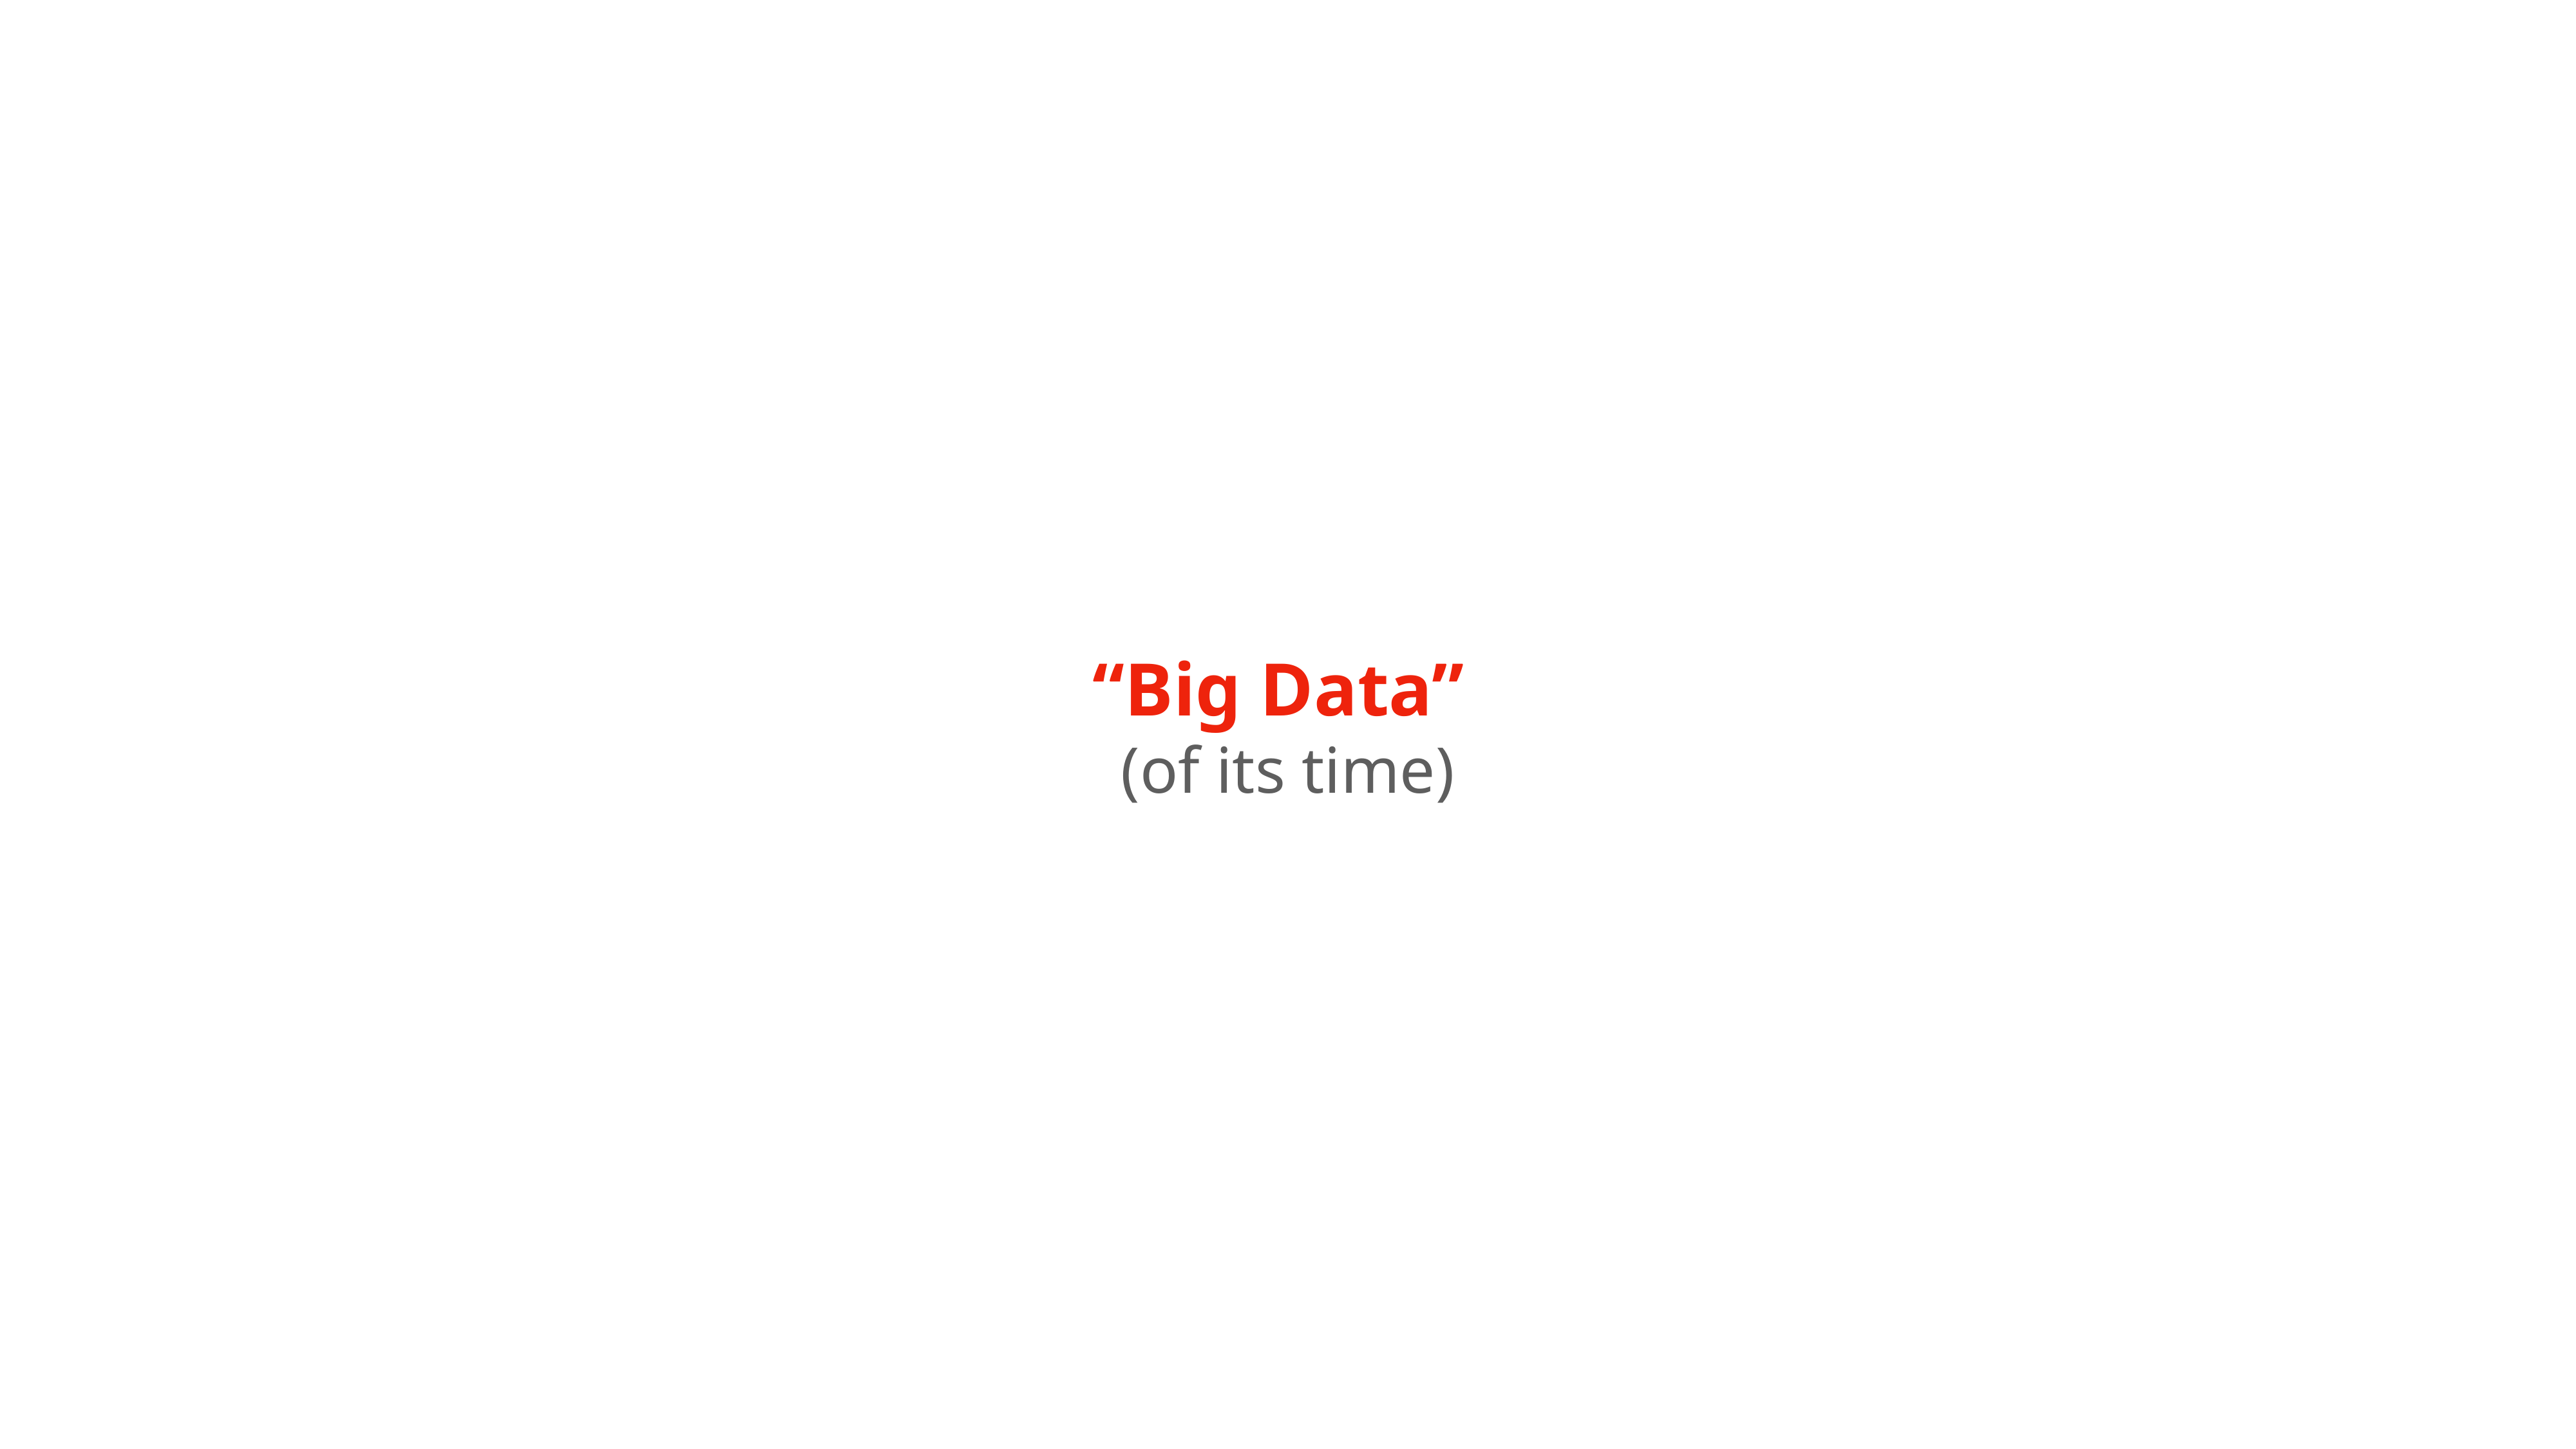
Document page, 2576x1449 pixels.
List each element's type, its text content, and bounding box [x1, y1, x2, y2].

text_box “Big Data” (of its time) [1087, 638, 1489, 811]
